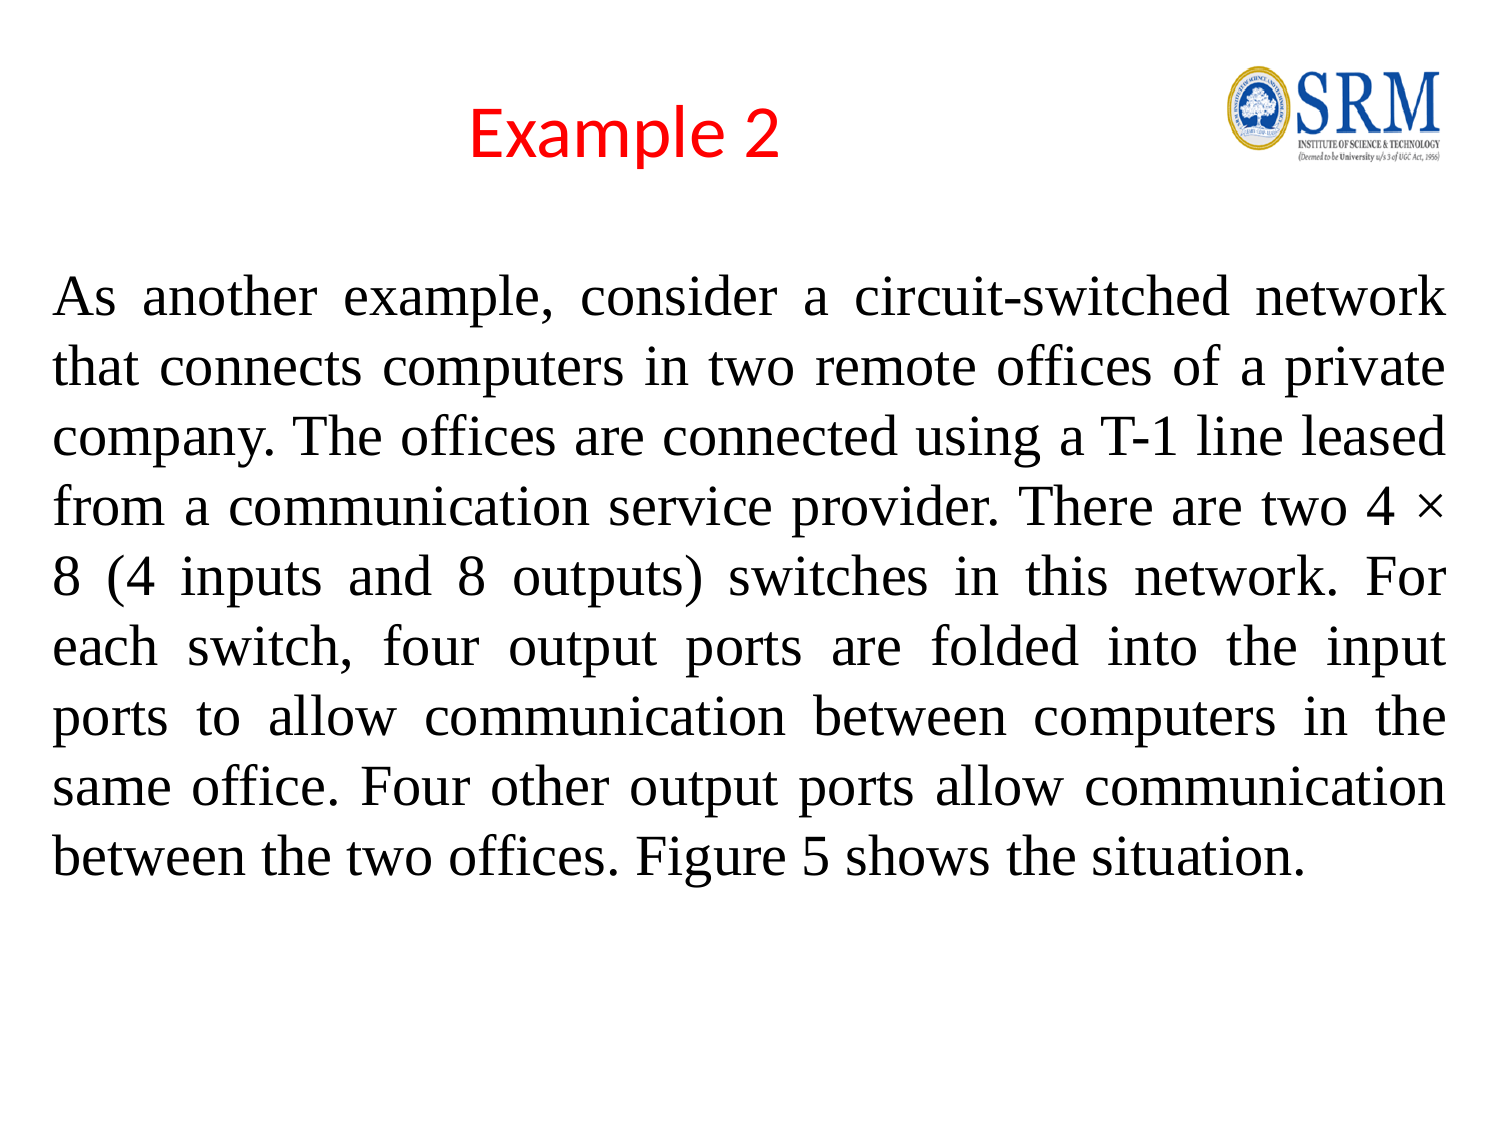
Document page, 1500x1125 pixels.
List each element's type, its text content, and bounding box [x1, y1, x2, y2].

picture [1224, 49, 1446, 176]
text_box Example 2 [187, 74, 1063, 180]
text_box As another example, consider a circuit-switched network that connects computers in two remote offices of a private company. The offices are connected using a T-1 line leased from a communication service provider. There are two 4 × 8 (4 inputs and 8 outputs) switches in this network. For each switch, four output ports are folded into the input ports to allow communication between computers in the same office. Four other output ports allow communication between the two offices. Figure 5 shows the situation. [37, 249, 1463, 966]
